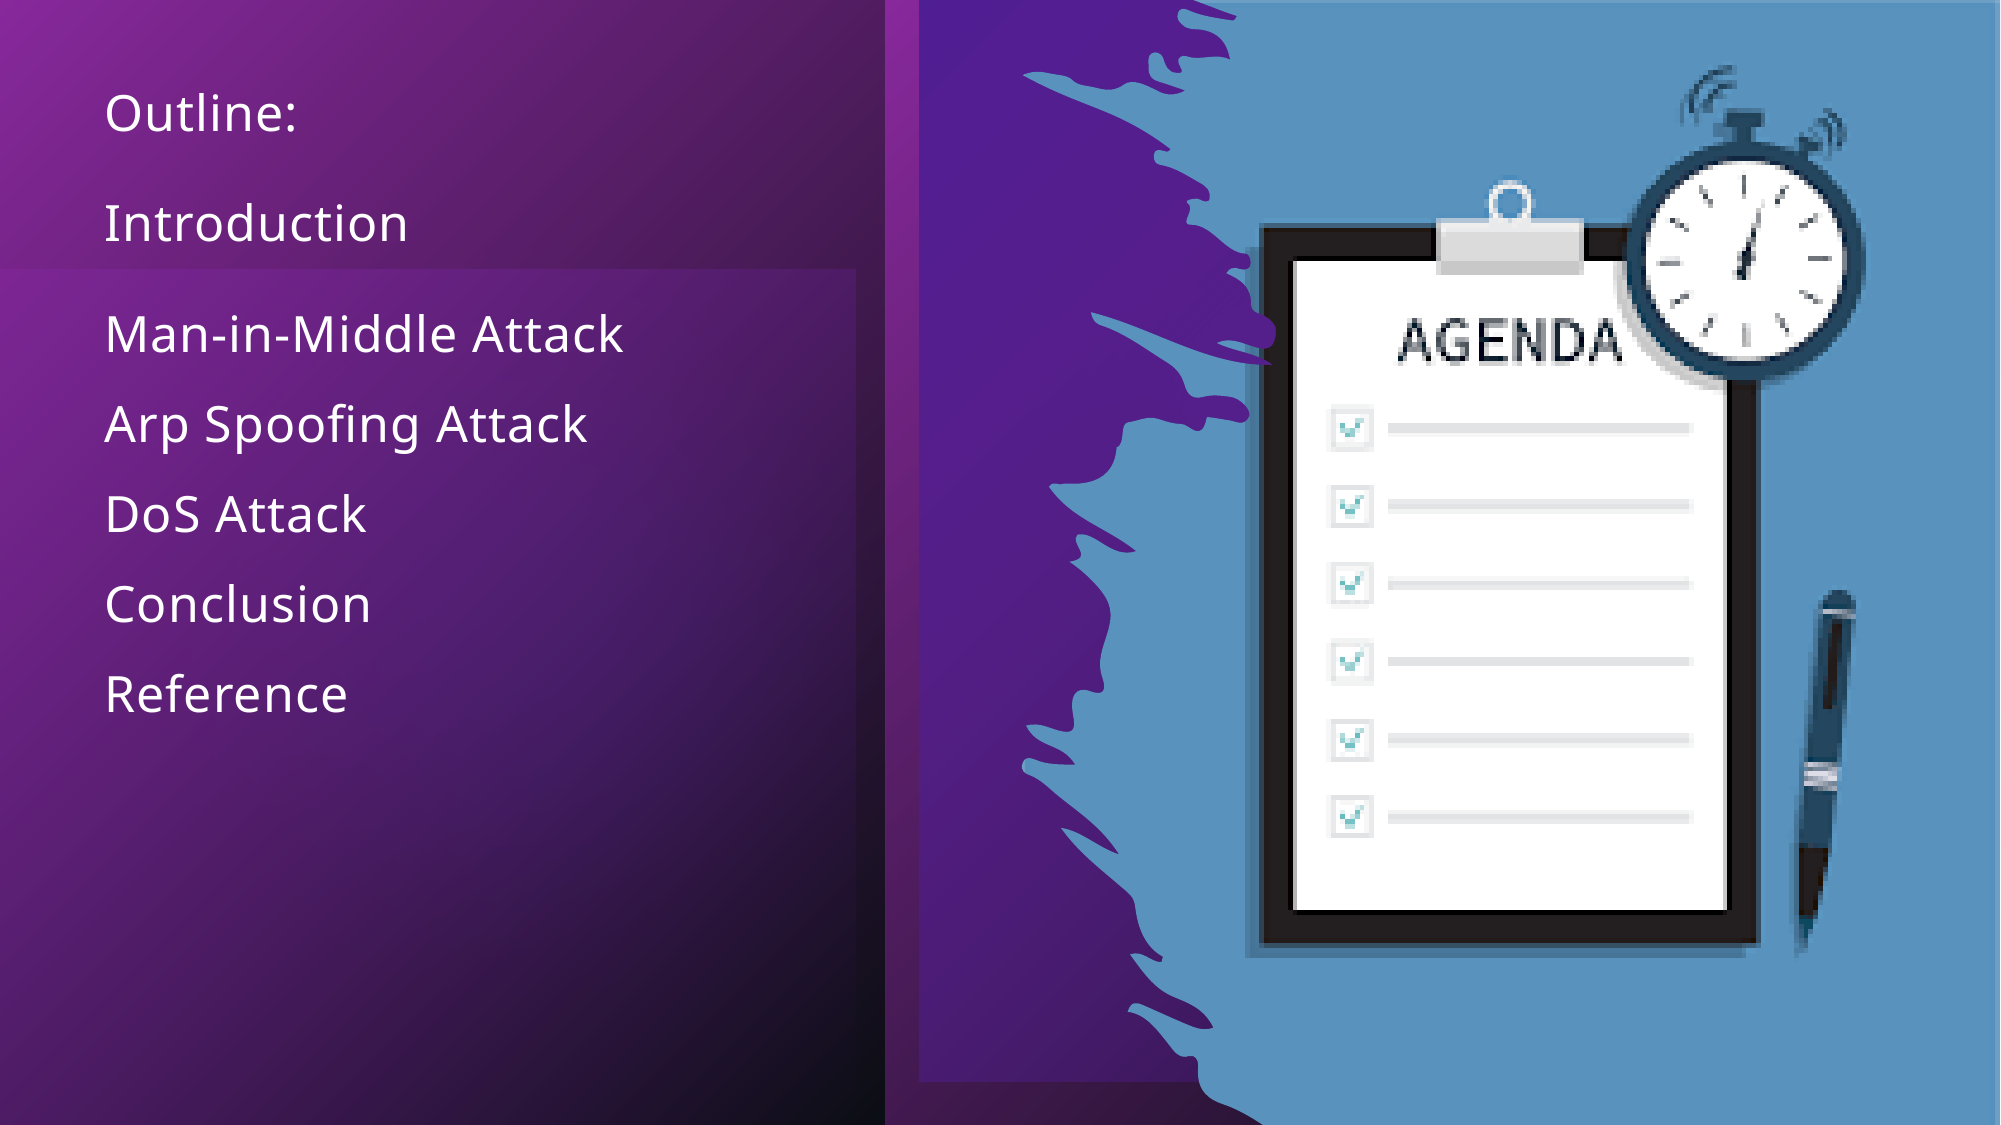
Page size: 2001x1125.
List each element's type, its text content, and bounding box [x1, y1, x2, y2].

list Outline: Introduction Man-in-Middle Attack Arp Spoofing Attack DoS Attack Conclusion Reference [89, 43, 1021, 985]
picture [1021, 0, 2000, 1125]
